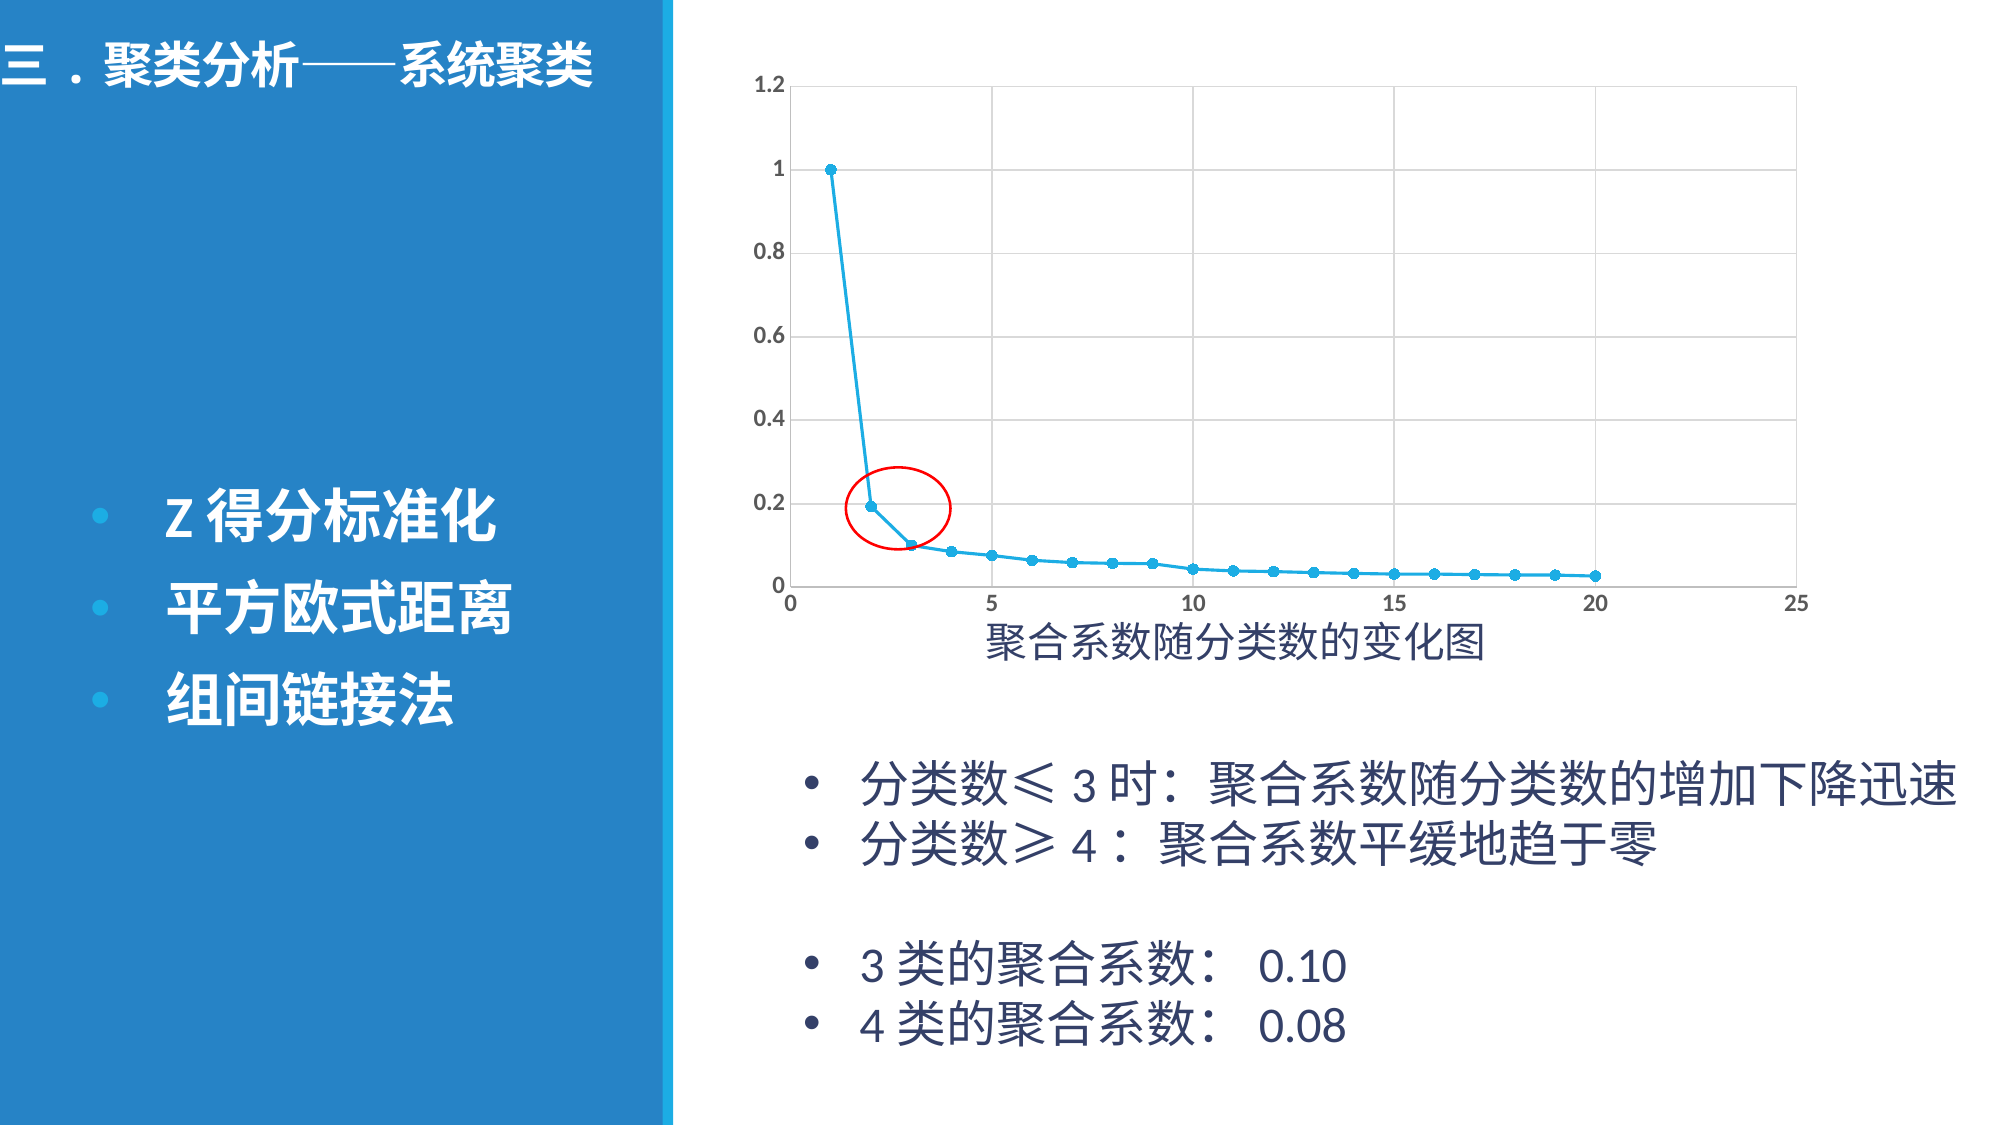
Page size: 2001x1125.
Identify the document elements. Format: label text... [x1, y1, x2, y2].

list 聚合系数随分类数的变化图 [970, 613, 2000, 744]
list Z得分标准化 平方欧式距离 组间链接法 [75, 479, 600, 1035]
text_box 分类数≤3时：聚合系数随分类数的增加下降迅速 分类数≥4：聚合系数平缓地趋于零 3类的聚合系数：0.10 4类的聚合系数：0.08 [788, 744, 2000, 1105]
title 三.聚类分析——系统聚类 [0, 0, 719, 101]
chart [730, 61, 1832, 631]
